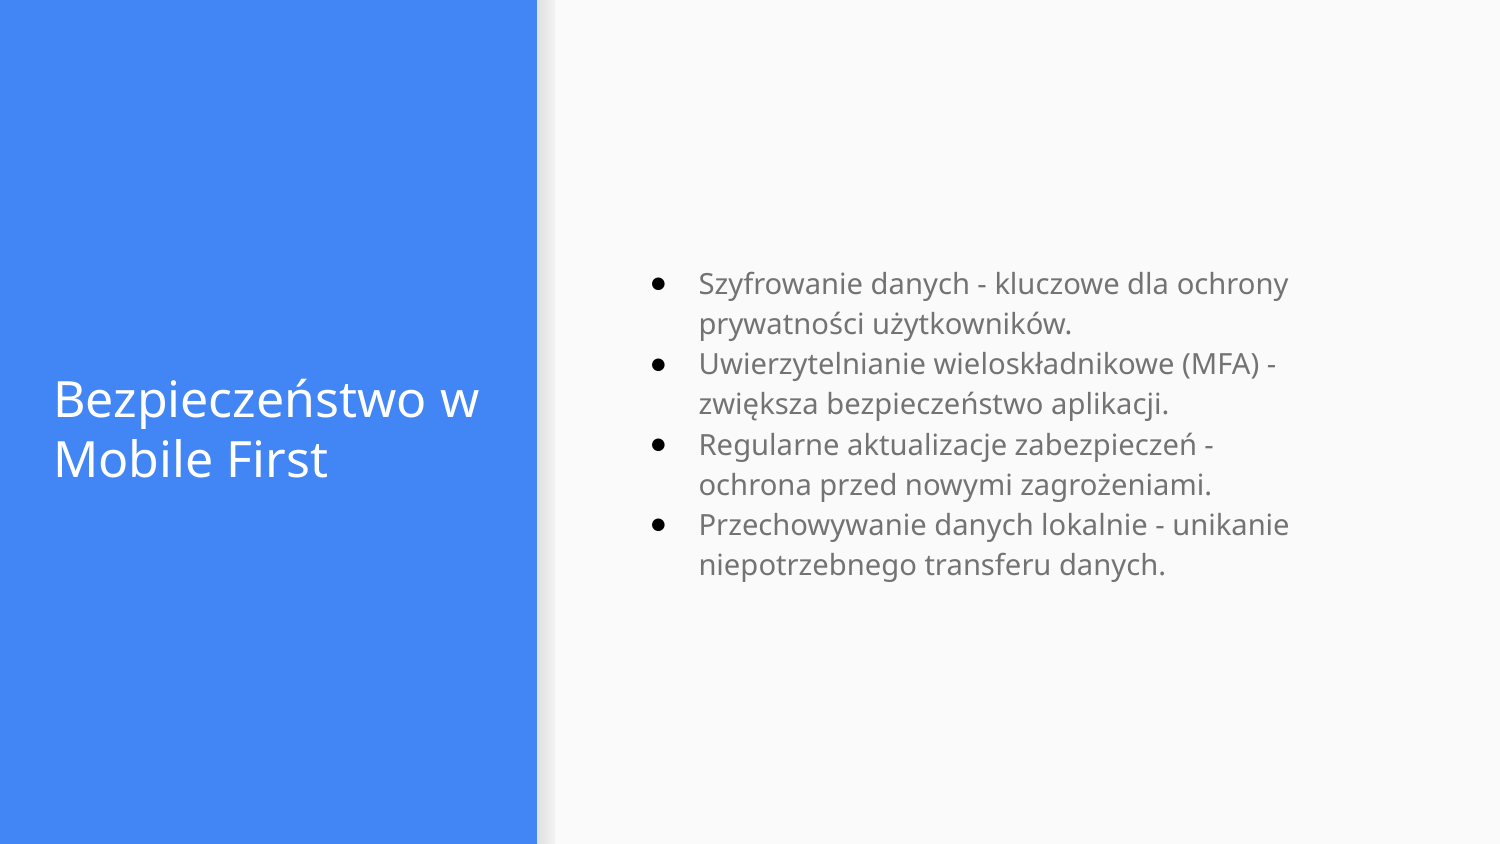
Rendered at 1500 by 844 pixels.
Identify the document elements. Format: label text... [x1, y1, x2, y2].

title Bezpieczeństwo w Mobile First [38, 327, 499, 563]
list Szyfrowanie danych - kluczowe dla ochrony prywatności użytkowników. Uwierzytelnianie wieloskładnikowe (MFA) - zwiększa bezpieczeństwo aplikacji. Regularne aktualizacje zabezpieczeń - ochrona przed nowymi zagrożeniami. Przechowywanie danych lokalnie - unikanie niepotrzebnego transferu danych. [608, 245, 1341, 563]
